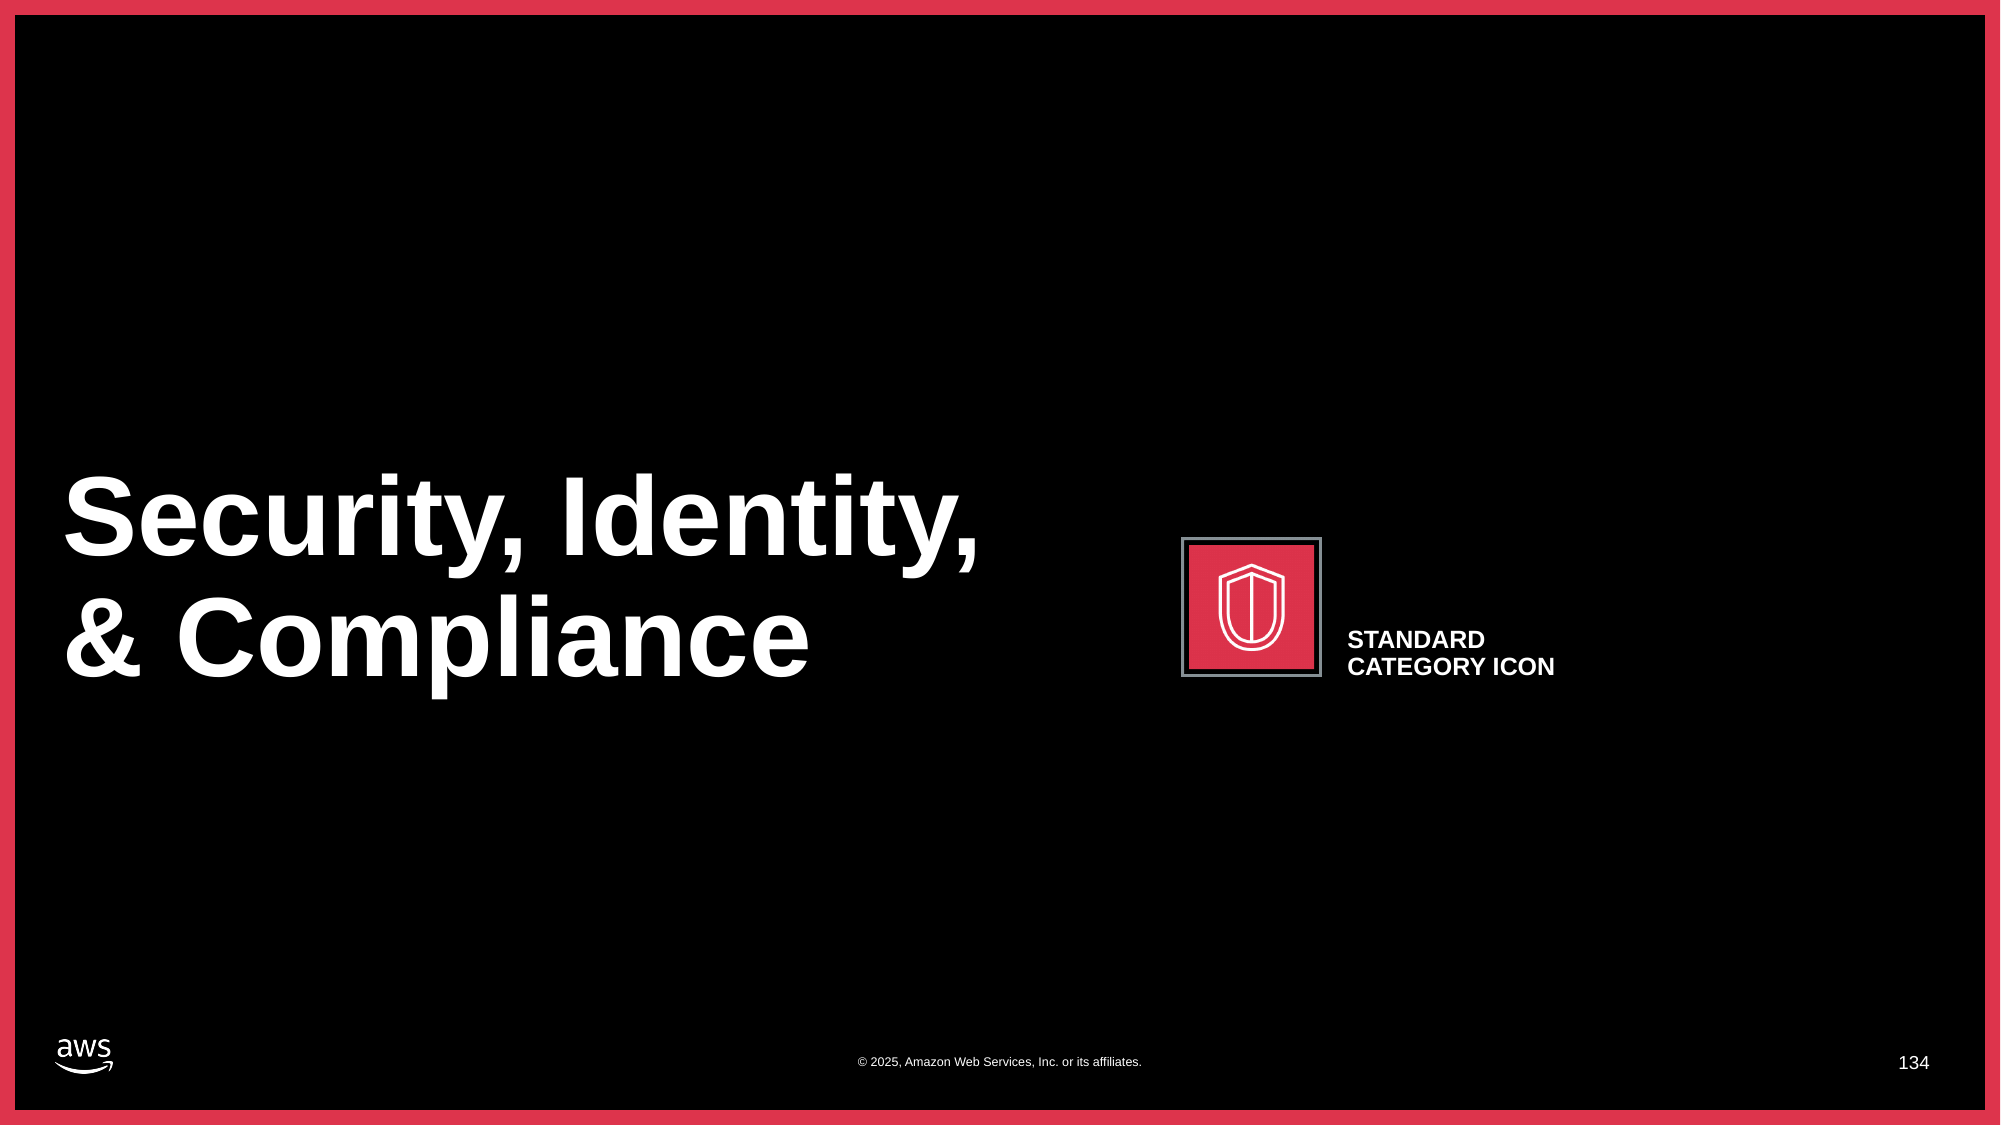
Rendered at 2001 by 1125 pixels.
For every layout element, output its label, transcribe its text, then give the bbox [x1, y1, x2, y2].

picture [1181, 537, 1322, 677]
footer © 2025, Amazon Web Services, Inc. or its affiliates. [662, 1031, 1338, 1092]
title Security, Identity, & Compliance [47, 339, 1393, 709]
picture [55, 1039, 113, 1074]
slide_number 134 [1494, 1031, 1945, 1092]
text_box STANDARD CATEGORY ICON [1332, 541, 1780, 689]
